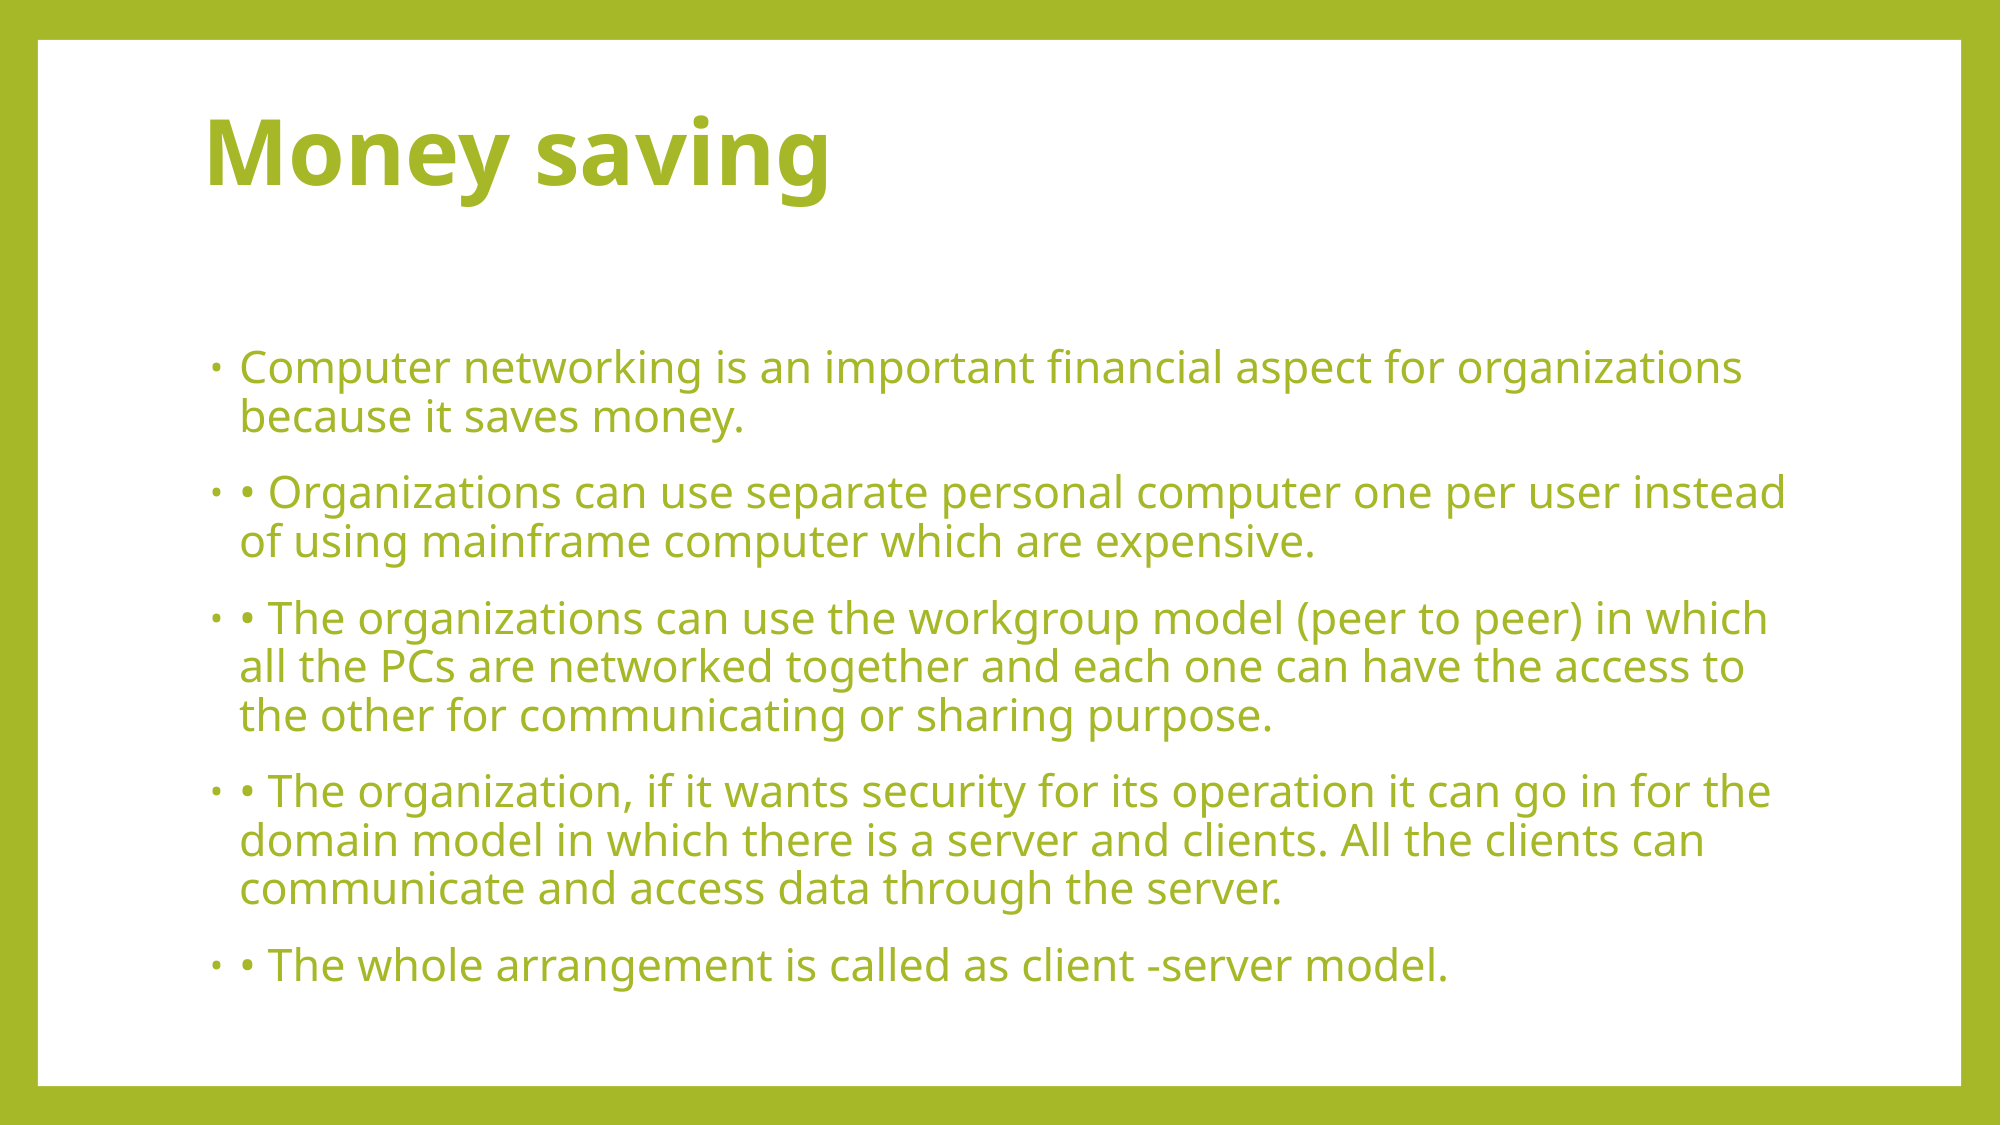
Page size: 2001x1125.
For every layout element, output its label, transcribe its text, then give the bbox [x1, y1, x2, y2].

title Money saving [187, 99, 1808, 323]
list Computer networking is an important financial aspect for organizations because it saves money. • Organizations can use separate personal computer one per user instead of using mainframe computer which are expensive. • The organizations can use the workgroup model (peer to peer) in which all the PCs are networked together and each one can have the access to the other for communicating or sharing purpose. • The organization, if it wants security for its operation it can go in for the domain model in which there is a server and clients. All the clients can communicate and access data through the server. • The whole arrangement is called as client -server model. [187, 337, 1808, 1000]
